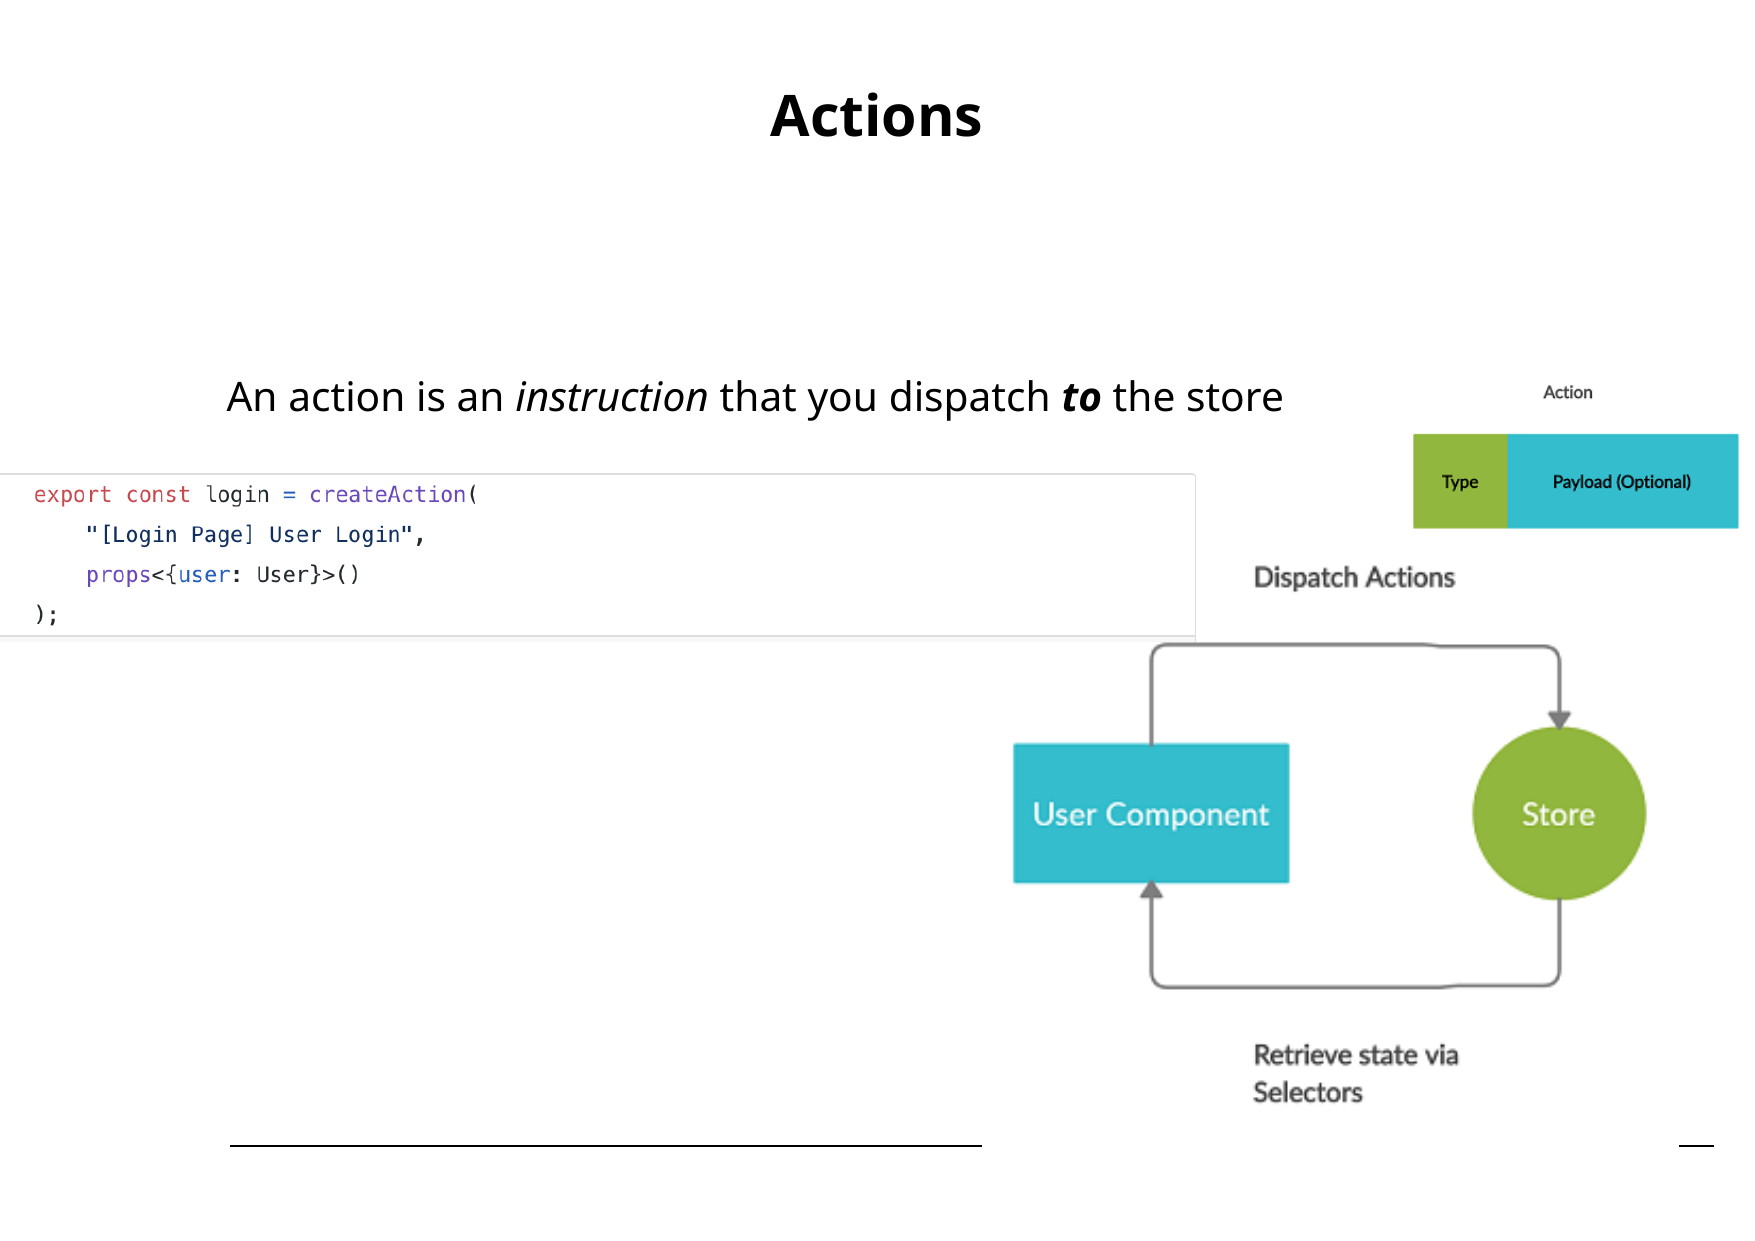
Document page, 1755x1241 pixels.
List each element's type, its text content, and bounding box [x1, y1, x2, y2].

title Actions [75, 79, 1679, 149]
list An action is an instruction that you dispatch to the store [226, 370, 1391, 420]
picture [0, 352, 1755, 1162]
